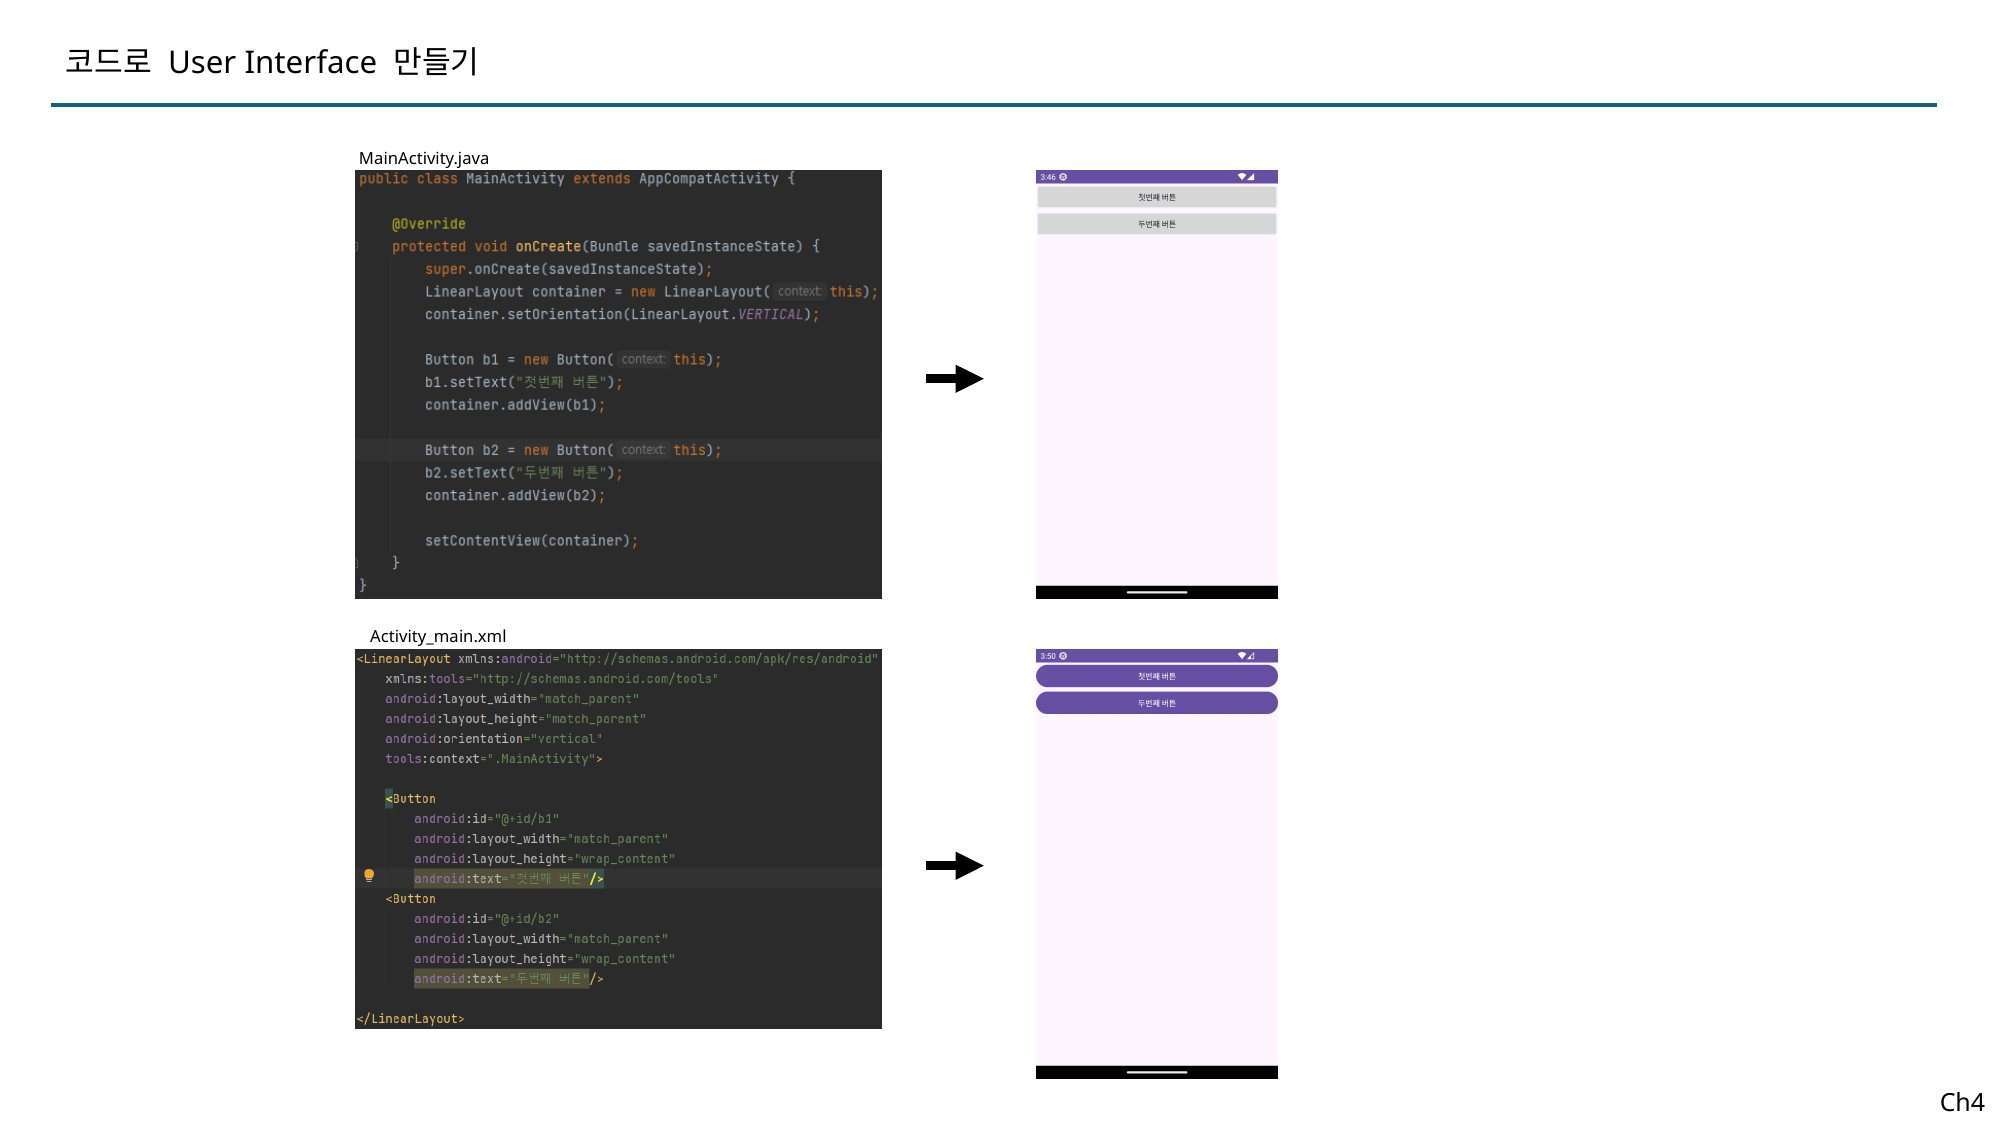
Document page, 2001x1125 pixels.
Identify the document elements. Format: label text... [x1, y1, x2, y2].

picture [1035, 169, 1278, 600]
picture [1035, 649, 1278, 1079]
picture [354, 169, 883, 600]
text_box MainActivity.java [344, 130, 548, 176]
text_box 코드로 User Interface 만들기 [50, 34, 697, 87]
text_box Activity_main.xml [355, 608, 560, 649]
picture [354, 649, 883, 1029]
text_box Ch4 [1913, 1079, 2000, 1125]
